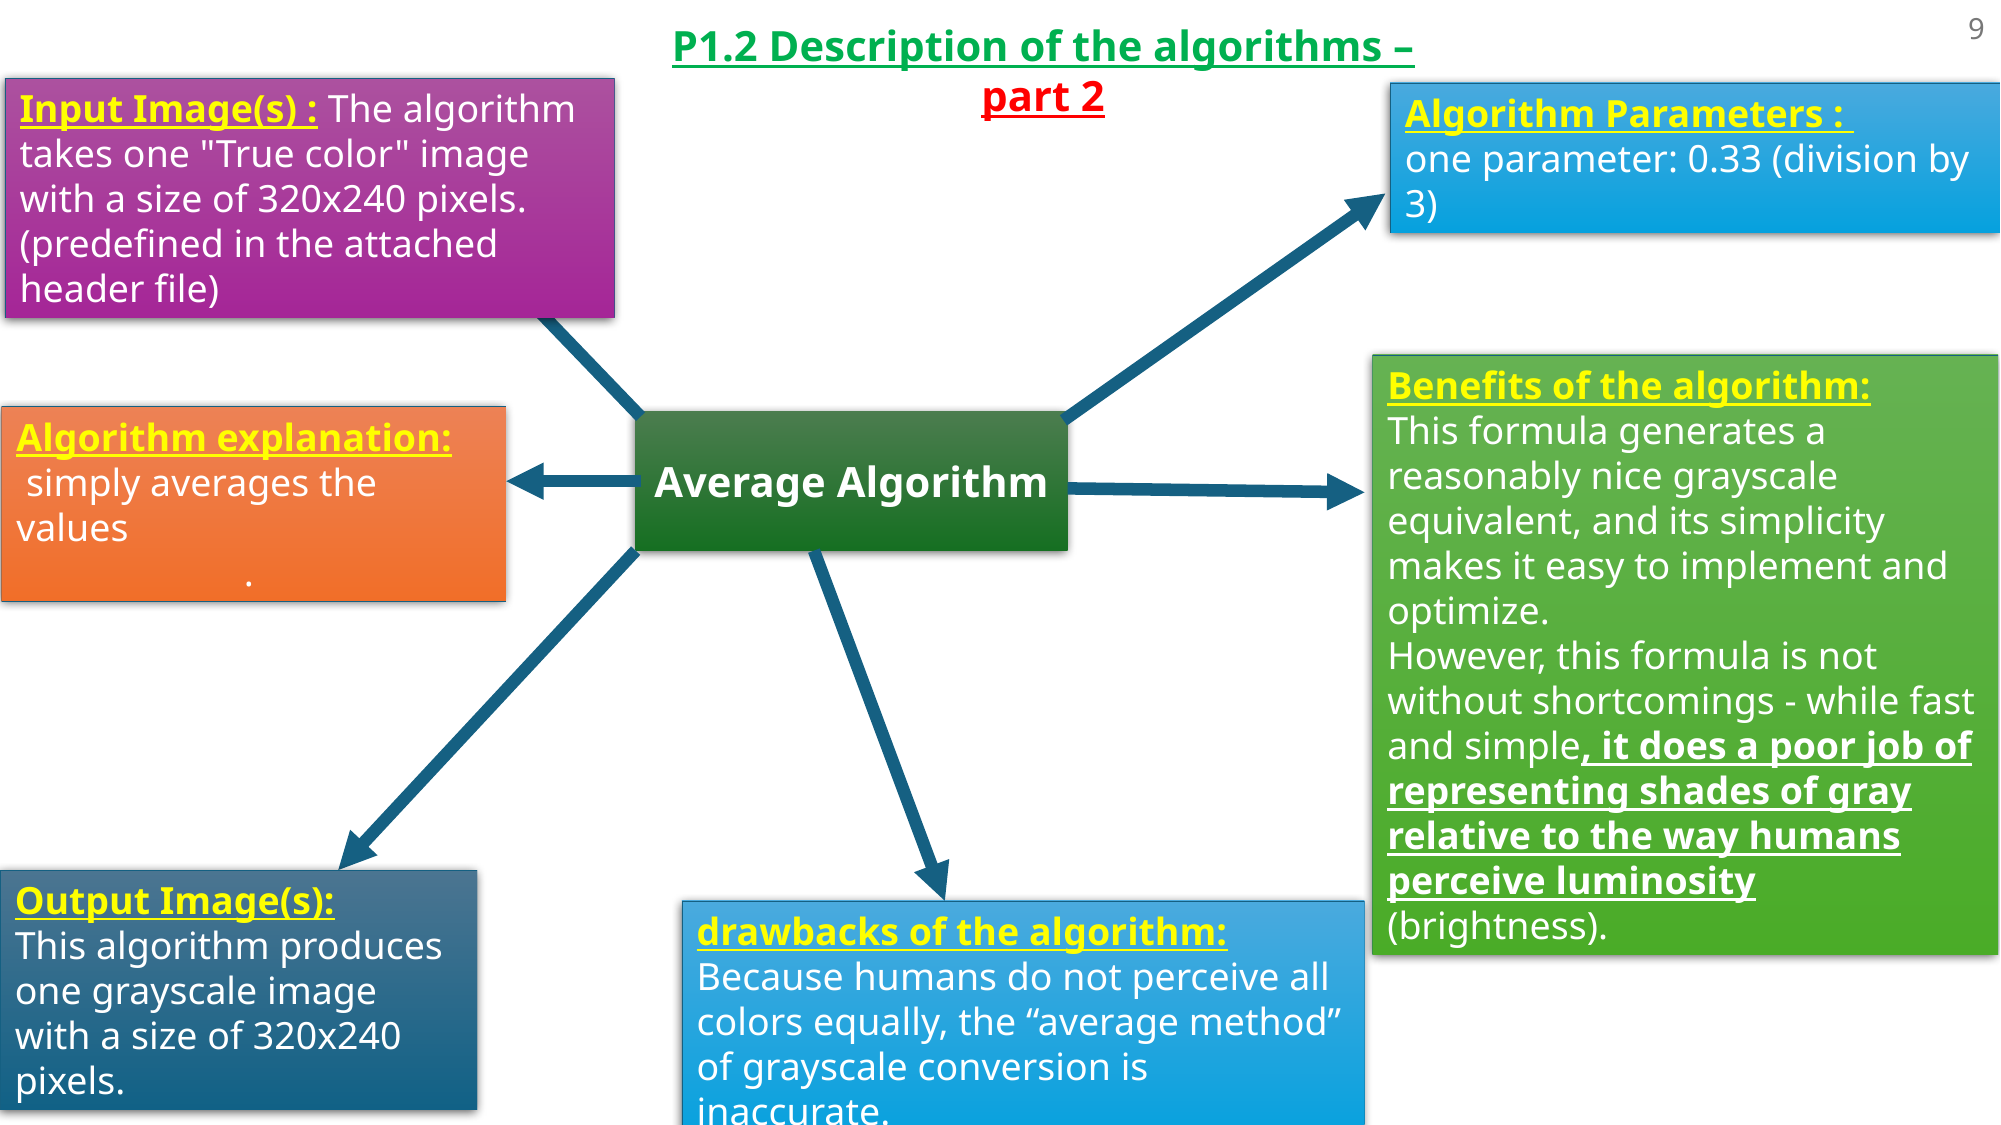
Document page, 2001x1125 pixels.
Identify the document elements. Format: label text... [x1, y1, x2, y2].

text_box Benefits of the algorithm: This formula generates a reasonably nice grayscale equivalent, and its simplicity makes it easy to implement and optimize. However, this formula is not without shortcomings - while fast and simple, it does a poor job of representing shades of gray relative to the way humans perceive luminosity (brightness). [1372, 354, 1999, 955]
text_box Algorithm Parameters : one parameter: 0.33 (division by 3) [1390, 82, 2000, 233]
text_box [1067, 487, 1366, 493]
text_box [813, 550, 946, 902]
text_box P1.2 Description of the algorithms – part 2 [626, 0, 1461, 79]
text_box drawbacks of the algorithm: Because humans do not perceive all colors equally, the “average method” of grayscale conversion is inaccurate. [681, 900, 1365, 1125]
text_box Output Image(s): This algorithm produces one grayscale image with a size of 320x240 pixels. [0, 870, 478, 1110]
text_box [503, 274, 642, 418]
text_box Average Algorithm [635, 411, 1068, 551]
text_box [337, 550, 637, 871]
text_box Input Image(s) : The algorithm takes one "True color" image with a size of 320x240 pixels. (predefined in the attached header file) [4, 78, 615, 318]
slide_number 9 [1945, 0, 2000, 61]
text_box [1062, 193, 1386, 421]
